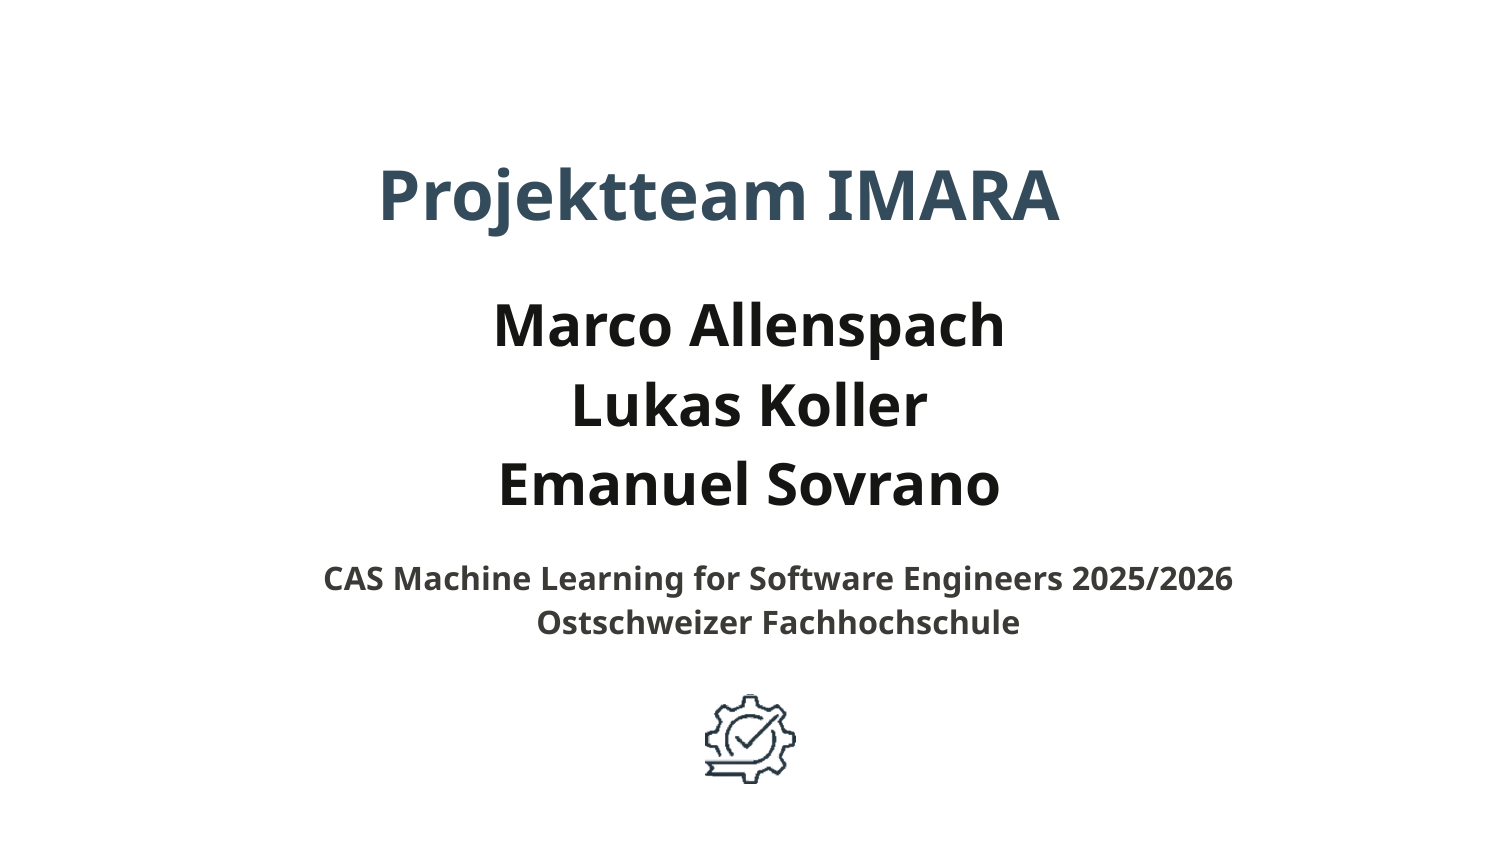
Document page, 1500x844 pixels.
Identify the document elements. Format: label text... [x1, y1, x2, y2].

text_box CAS Machine Learning for Software Engineers 2025/2026 Ostschweizer Fachhochschule [323, 555, 1185, 645]
text_box Projektteam IMARA [377, 146, 1136, 241]
picture [705, 694, 796, 784]
text_box Marco Allenspach Lukas Koller Emanuel Sovrano [474, 283, 1026, 524]
